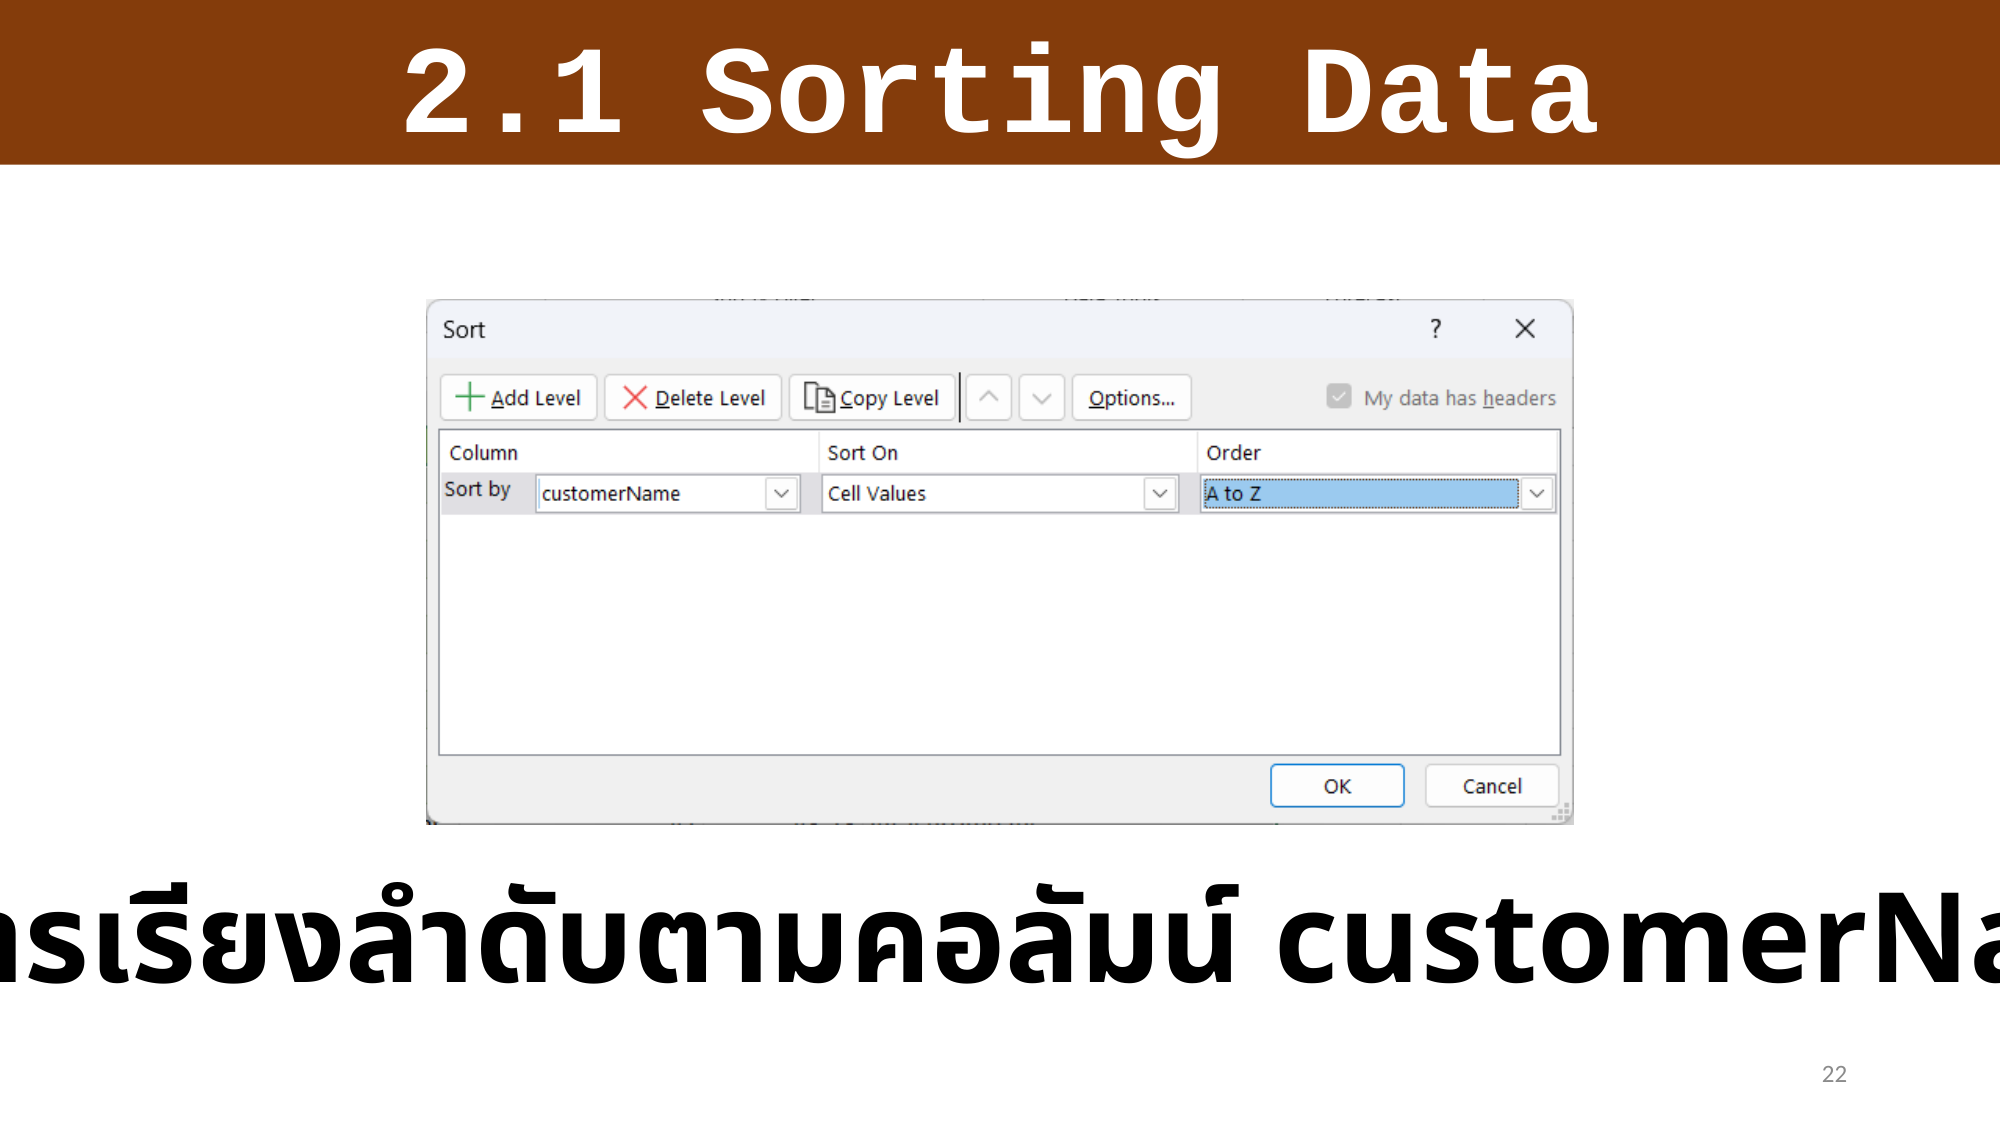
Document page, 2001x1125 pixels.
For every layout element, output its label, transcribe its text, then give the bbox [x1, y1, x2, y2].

text_box 2.1 Sorting Data [0, 0, 2000, 165]
text_box ทำการเรียงลำดับตามคอลัมน์ customerName [0, 850, 2000, 1016]
picture [426, 299, 1574, 825]
slide_number 22 [1412, 1042, 1863, 1103]
